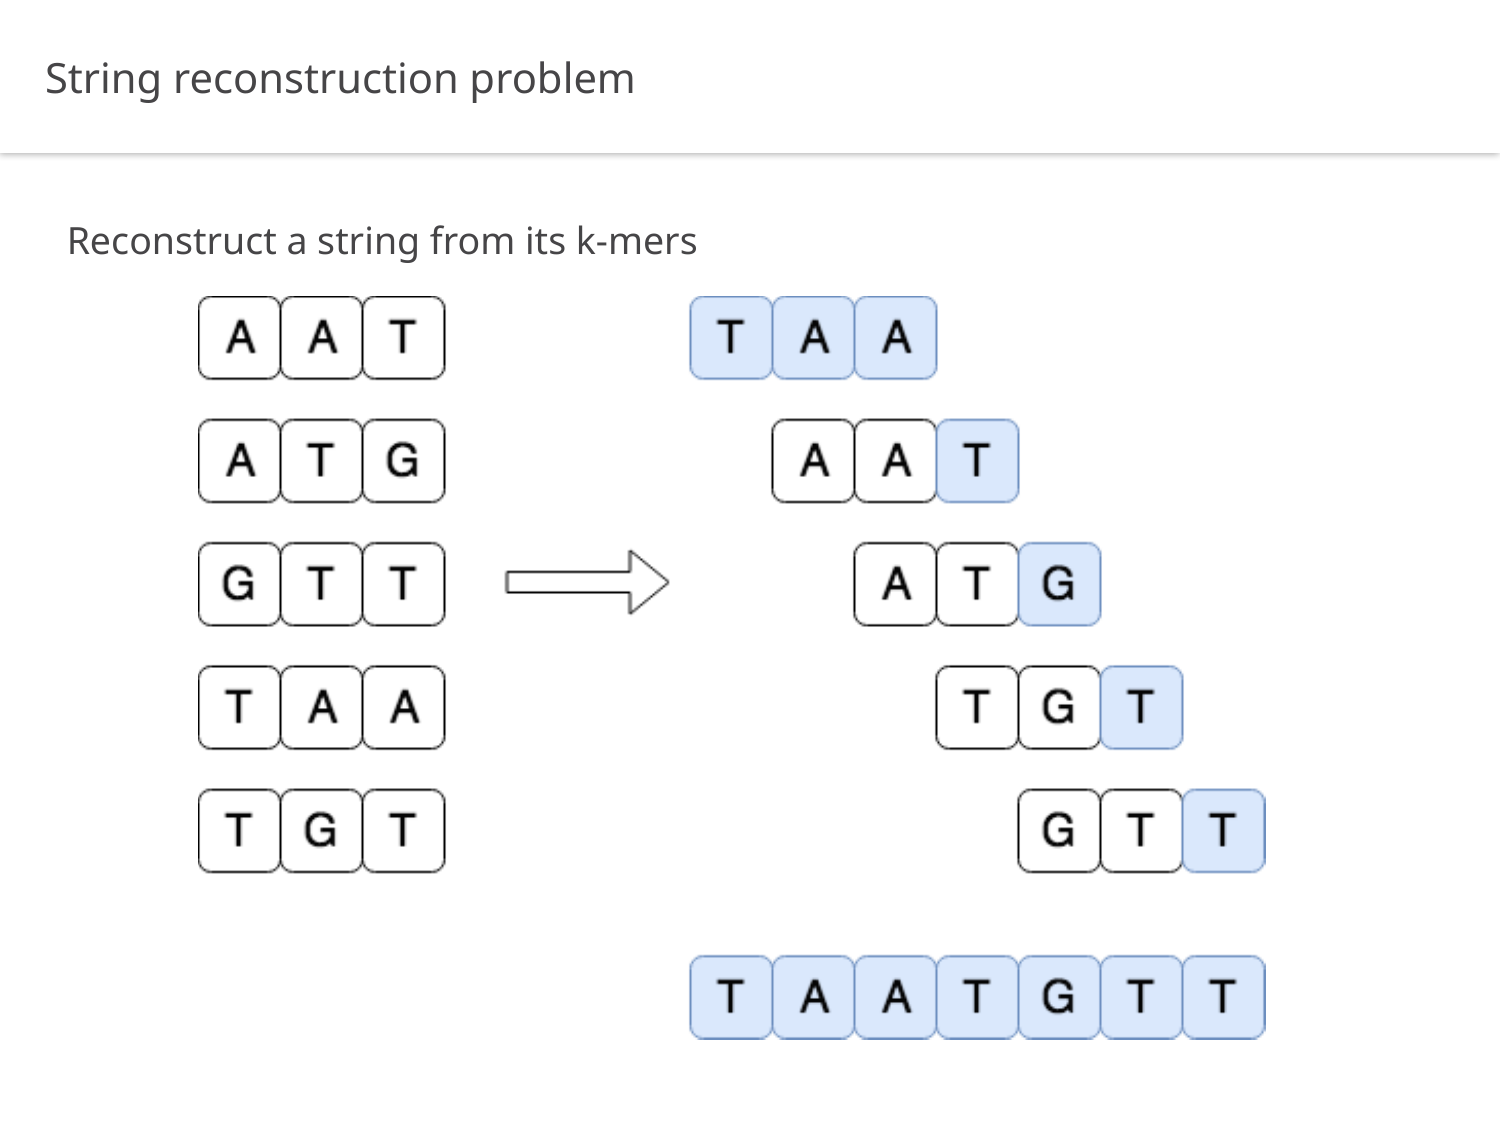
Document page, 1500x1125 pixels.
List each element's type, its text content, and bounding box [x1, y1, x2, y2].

text_box Reconstruct a string from its k-mers [52, 209, 723, 270]
list String reconstruction problem [0, 0, 1500, 153]
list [198, 296, 1267, 1041]
